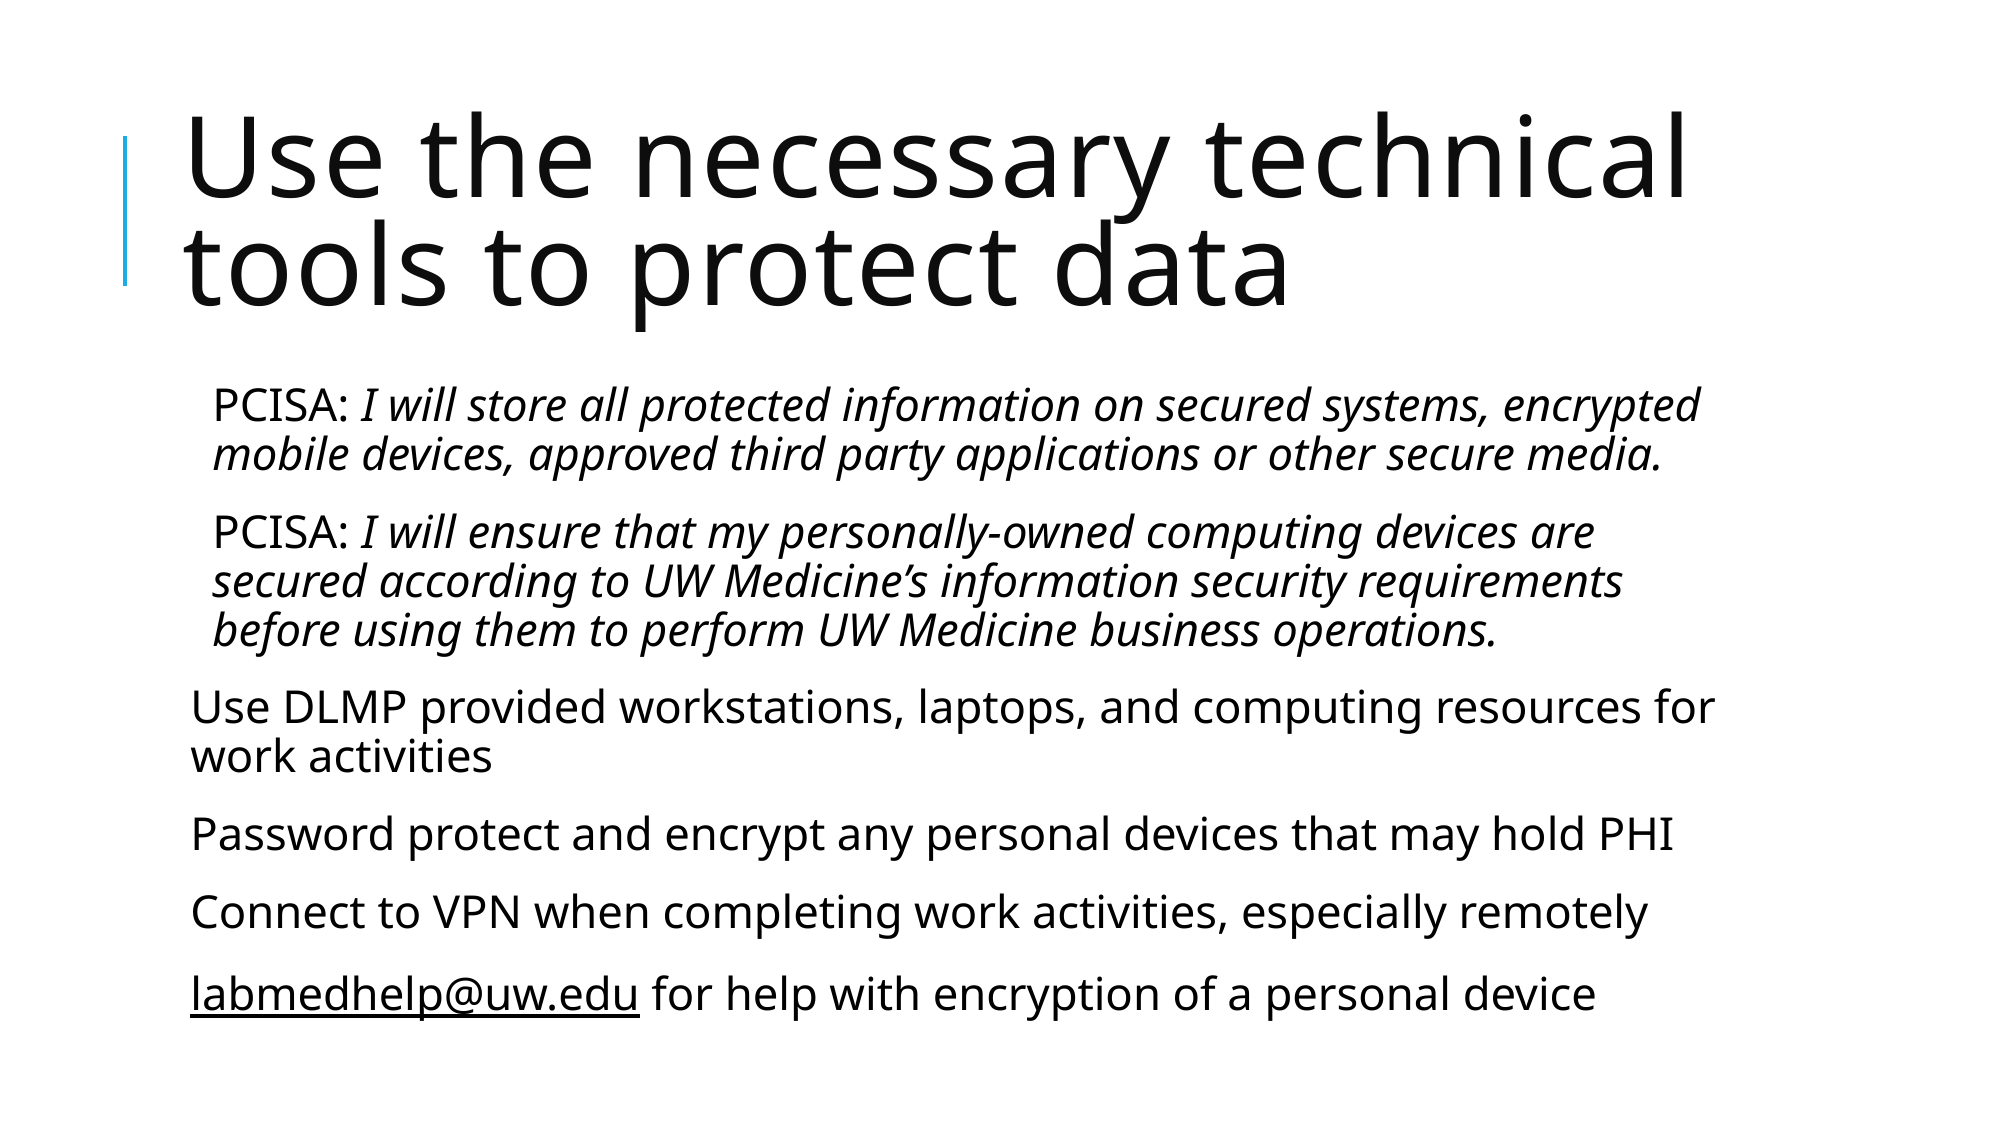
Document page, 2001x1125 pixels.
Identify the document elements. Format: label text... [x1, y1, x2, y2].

title Use the necessary technical tools to protect data [168, 96, 1763, 342]
list PCISA: I will store all protected information on secured systems, encrypted mobile devices, approved third party applications or other secure media. PCISA: I will ensure that my personally-owned computing devices are secured according to UW Medicine’s information security requirements before using them to perform UW Medicine business operations. Use DLMP provided workstations, laptops, and computing resources for work activities Password protect and encrypt any personal devices that may hold PHI Connect to VPN when completing work activities, especially remotely labmedhelp@uw.edu for help with encryption of a personal device [168, 375, 1763, 1035]
